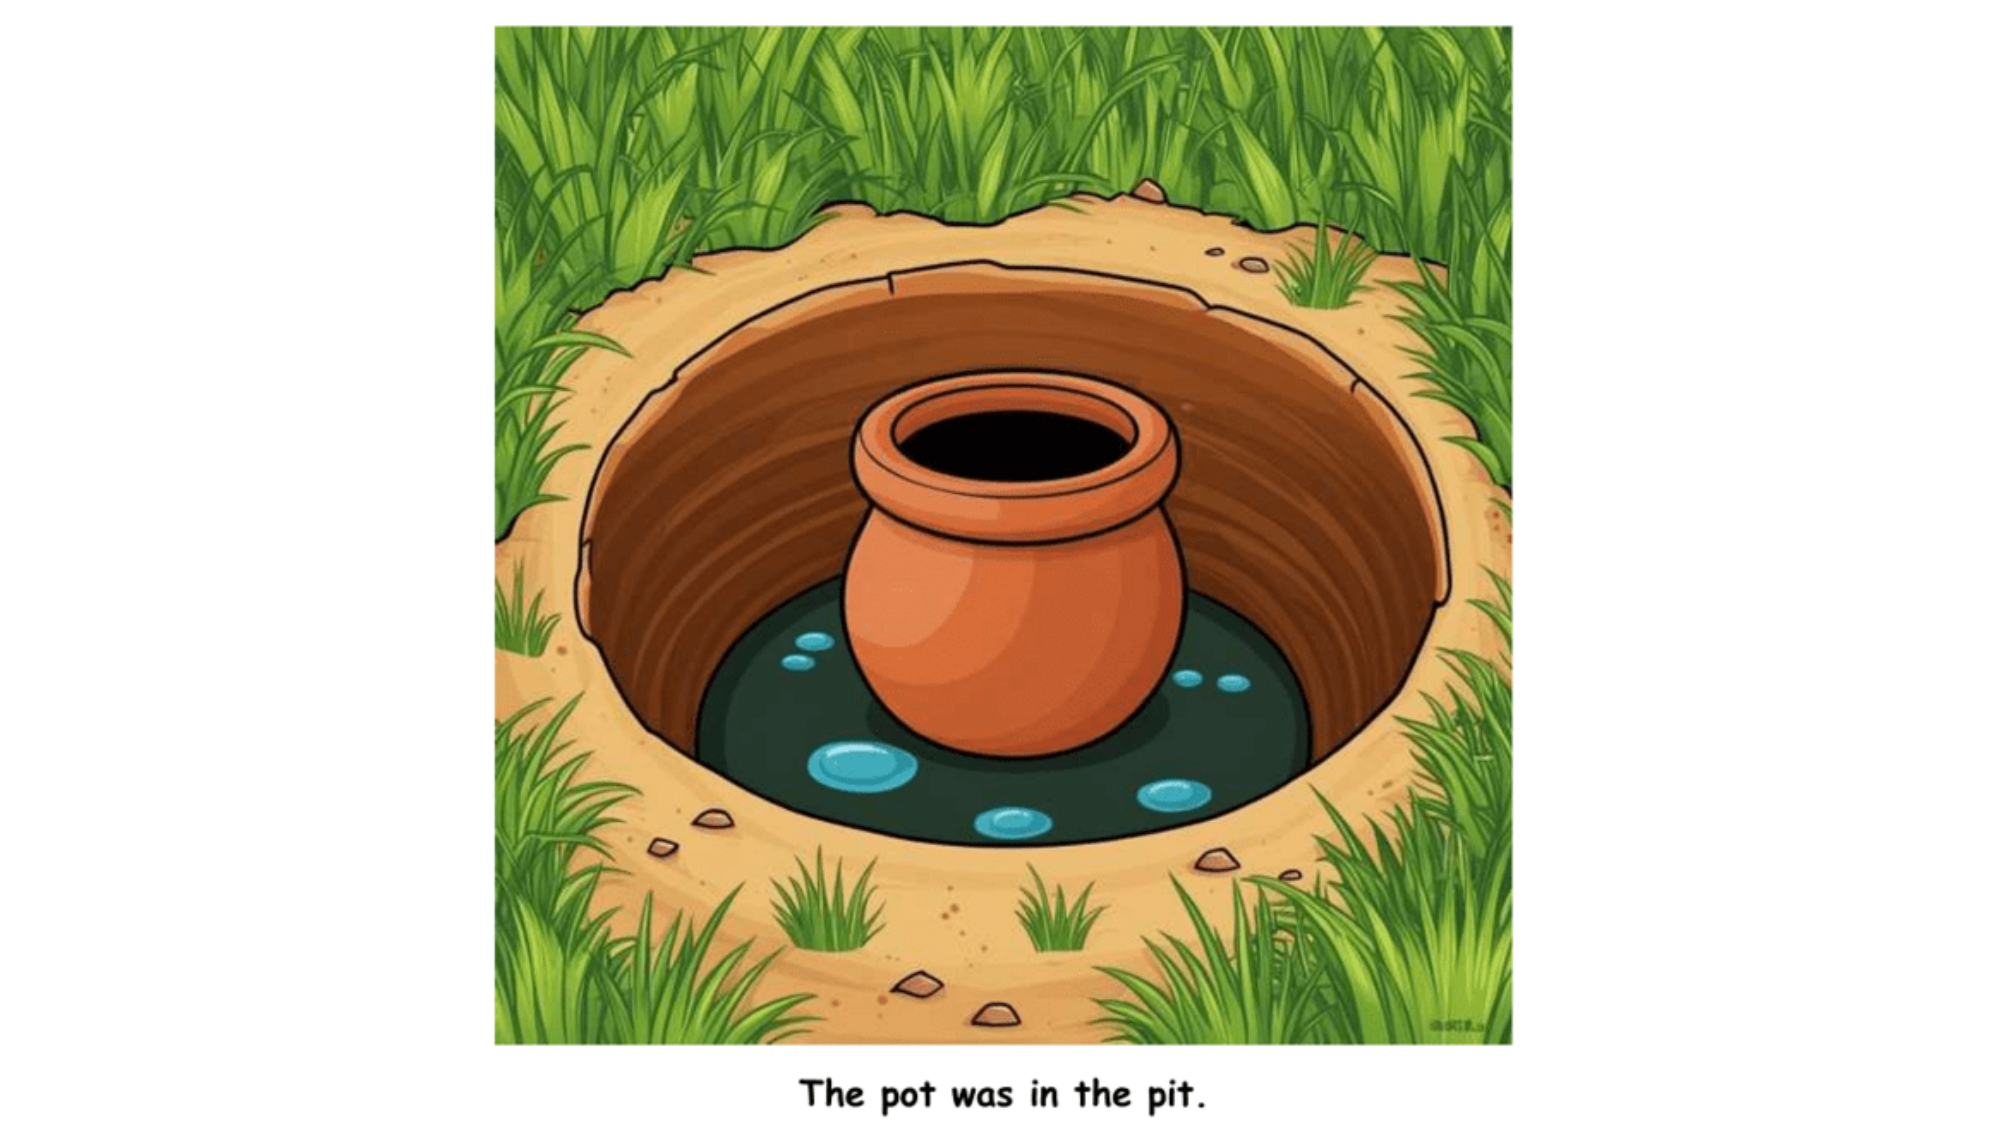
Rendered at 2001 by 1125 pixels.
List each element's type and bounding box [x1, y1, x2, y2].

picture [442, 0, 1558, 1125]
